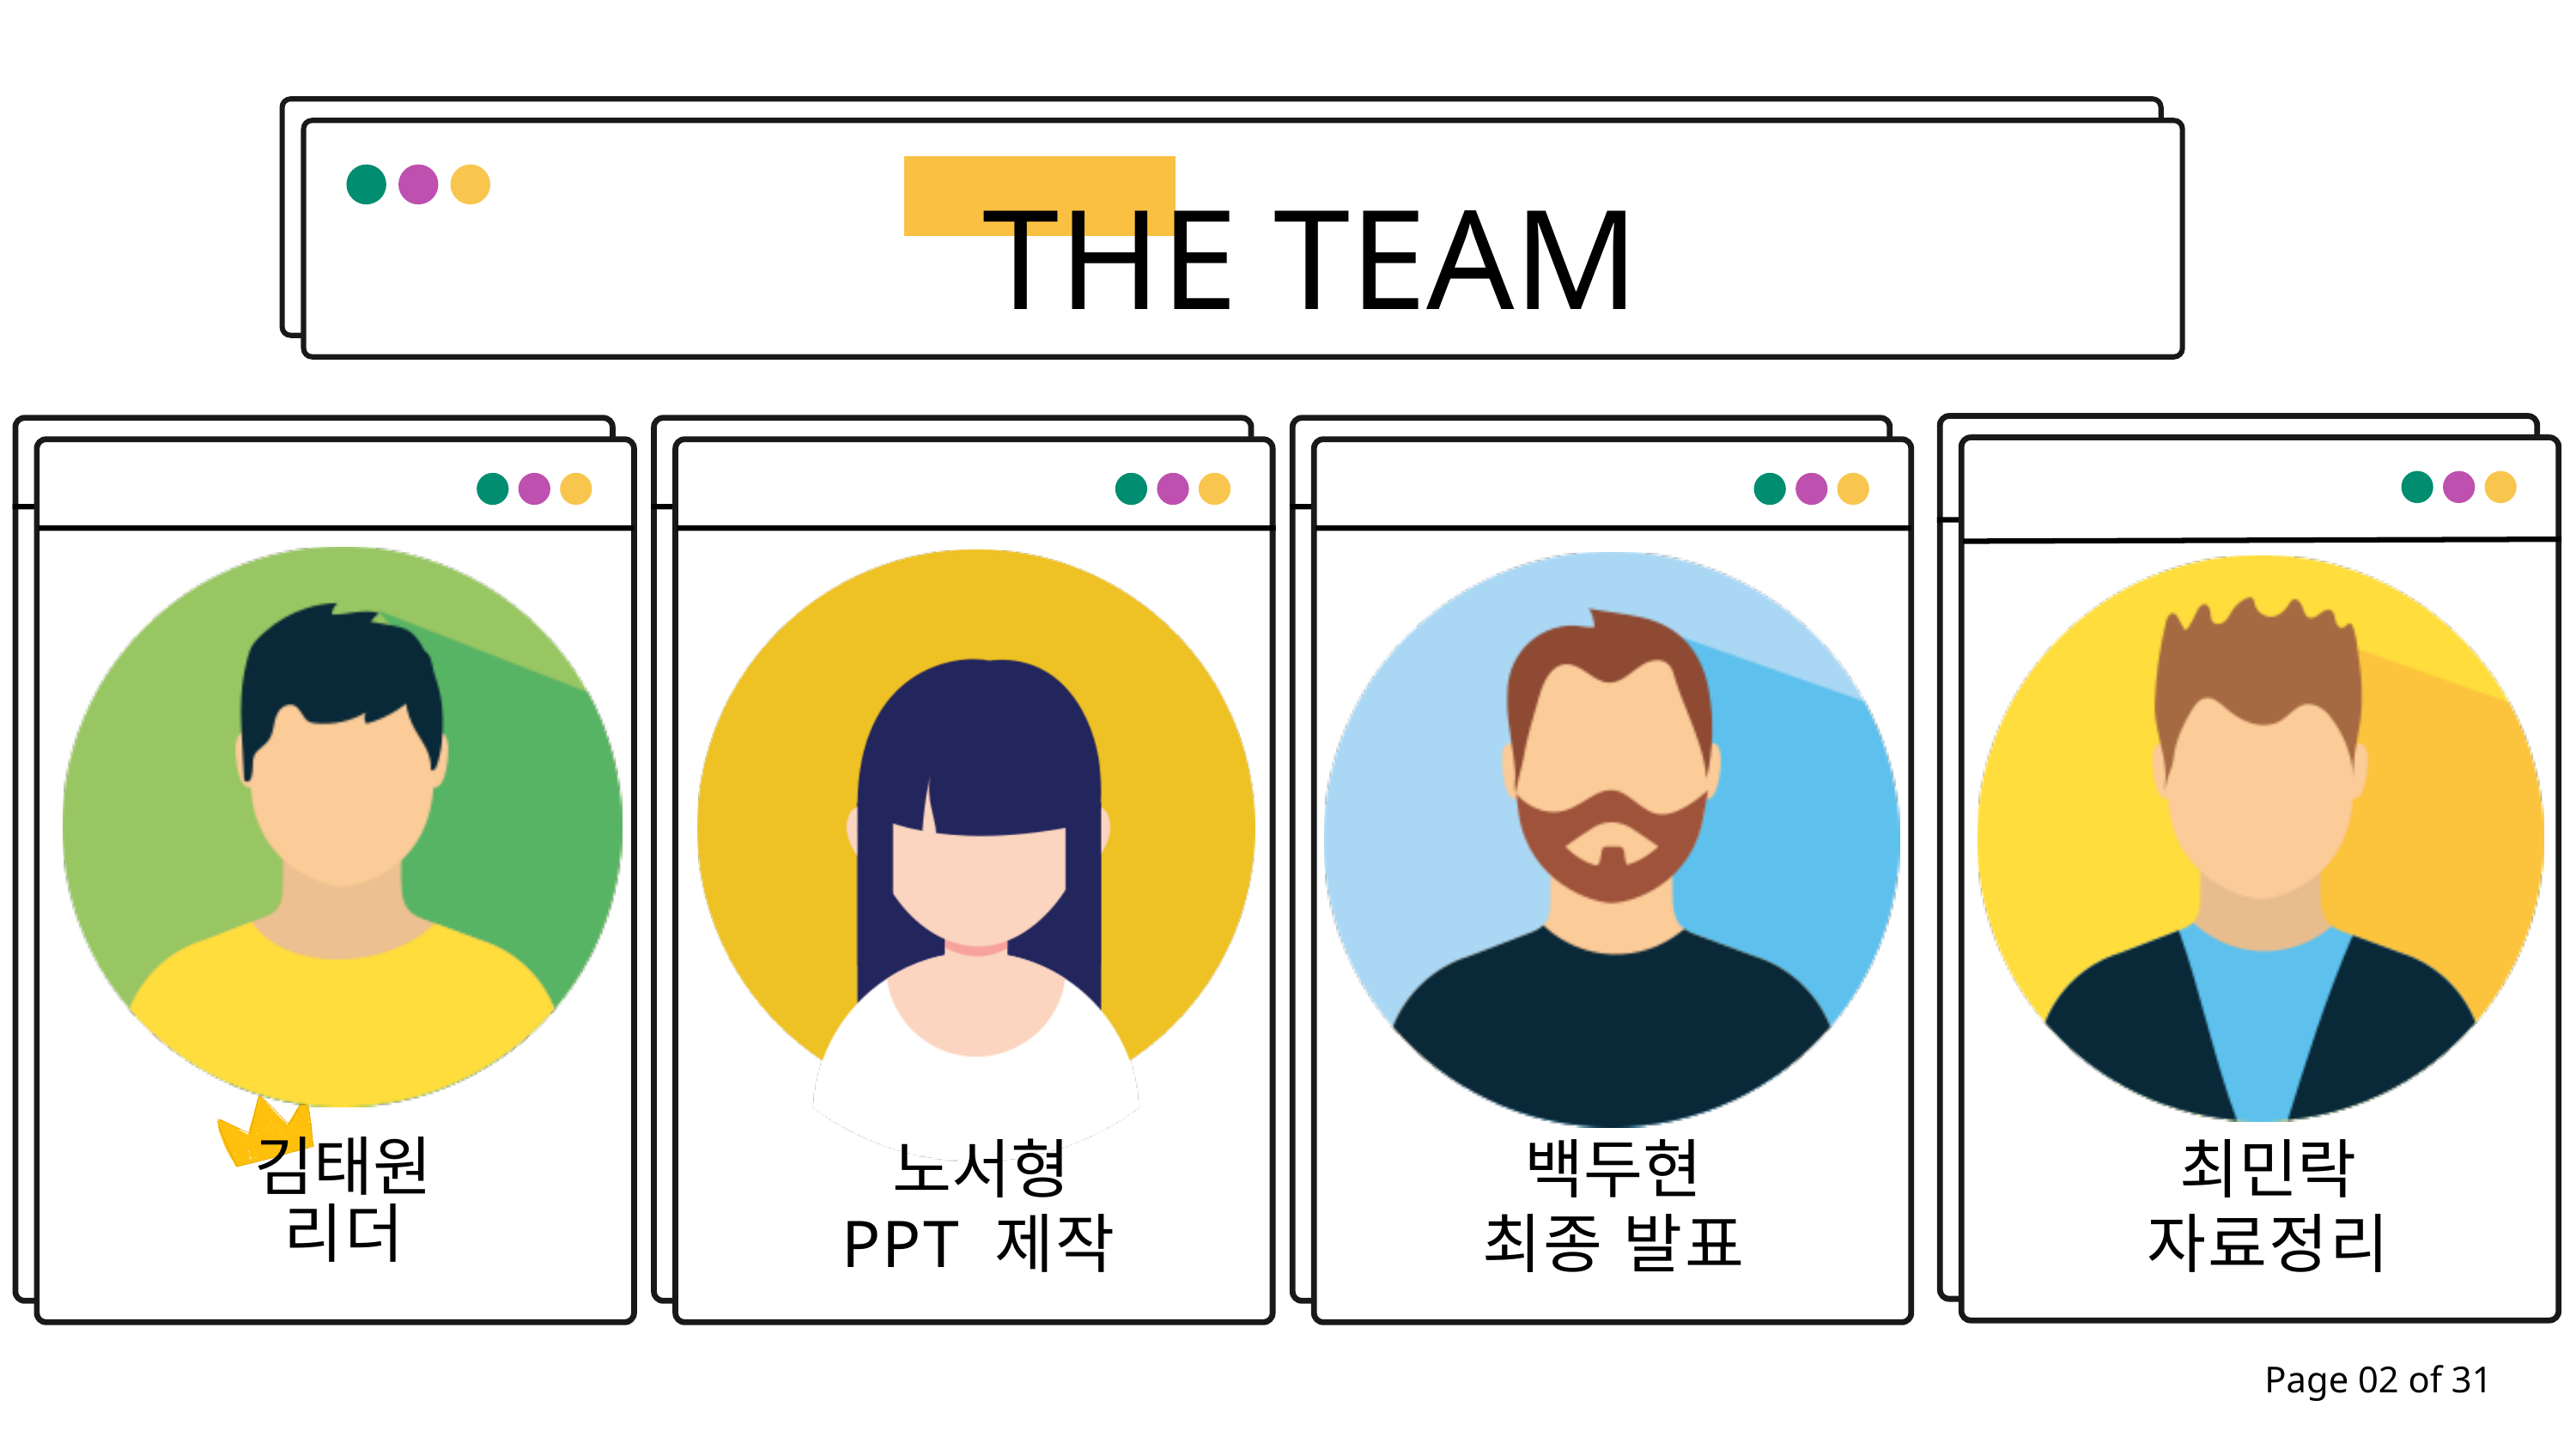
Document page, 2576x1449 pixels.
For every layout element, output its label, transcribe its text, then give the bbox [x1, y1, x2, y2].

picture [1978, 555, 2544, 1122]
picture [62, 547, 623, 1171]
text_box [1310, 436, 1915, 1325]
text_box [1115, 472, 1231, 506]
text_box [476, 472, 592, 506]
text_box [1753, 472, 1870, 506]
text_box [1958, 433, 2562, 1324]
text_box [33, 436, 637, 1325]
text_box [12, 415, 617, 1304]
picture [1324, 552, 1900, 1128]
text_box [2401, 470, 2518, 504]
picture [697, 549, 1255, 1162]
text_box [279, 95, 2164, 338]
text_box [346, 164, 491, 205]
text_box Page 02 of 31 [2213, 1349, 2493, 1400]
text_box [903, 155, 1176, 237]
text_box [671, 436, 1276, 1325]
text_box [1289, 415, 1893, 1304]
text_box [1936, 412, 2541, 1302]
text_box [301, 117, 2185, 361]
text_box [650, 415, 1255, 1304]
